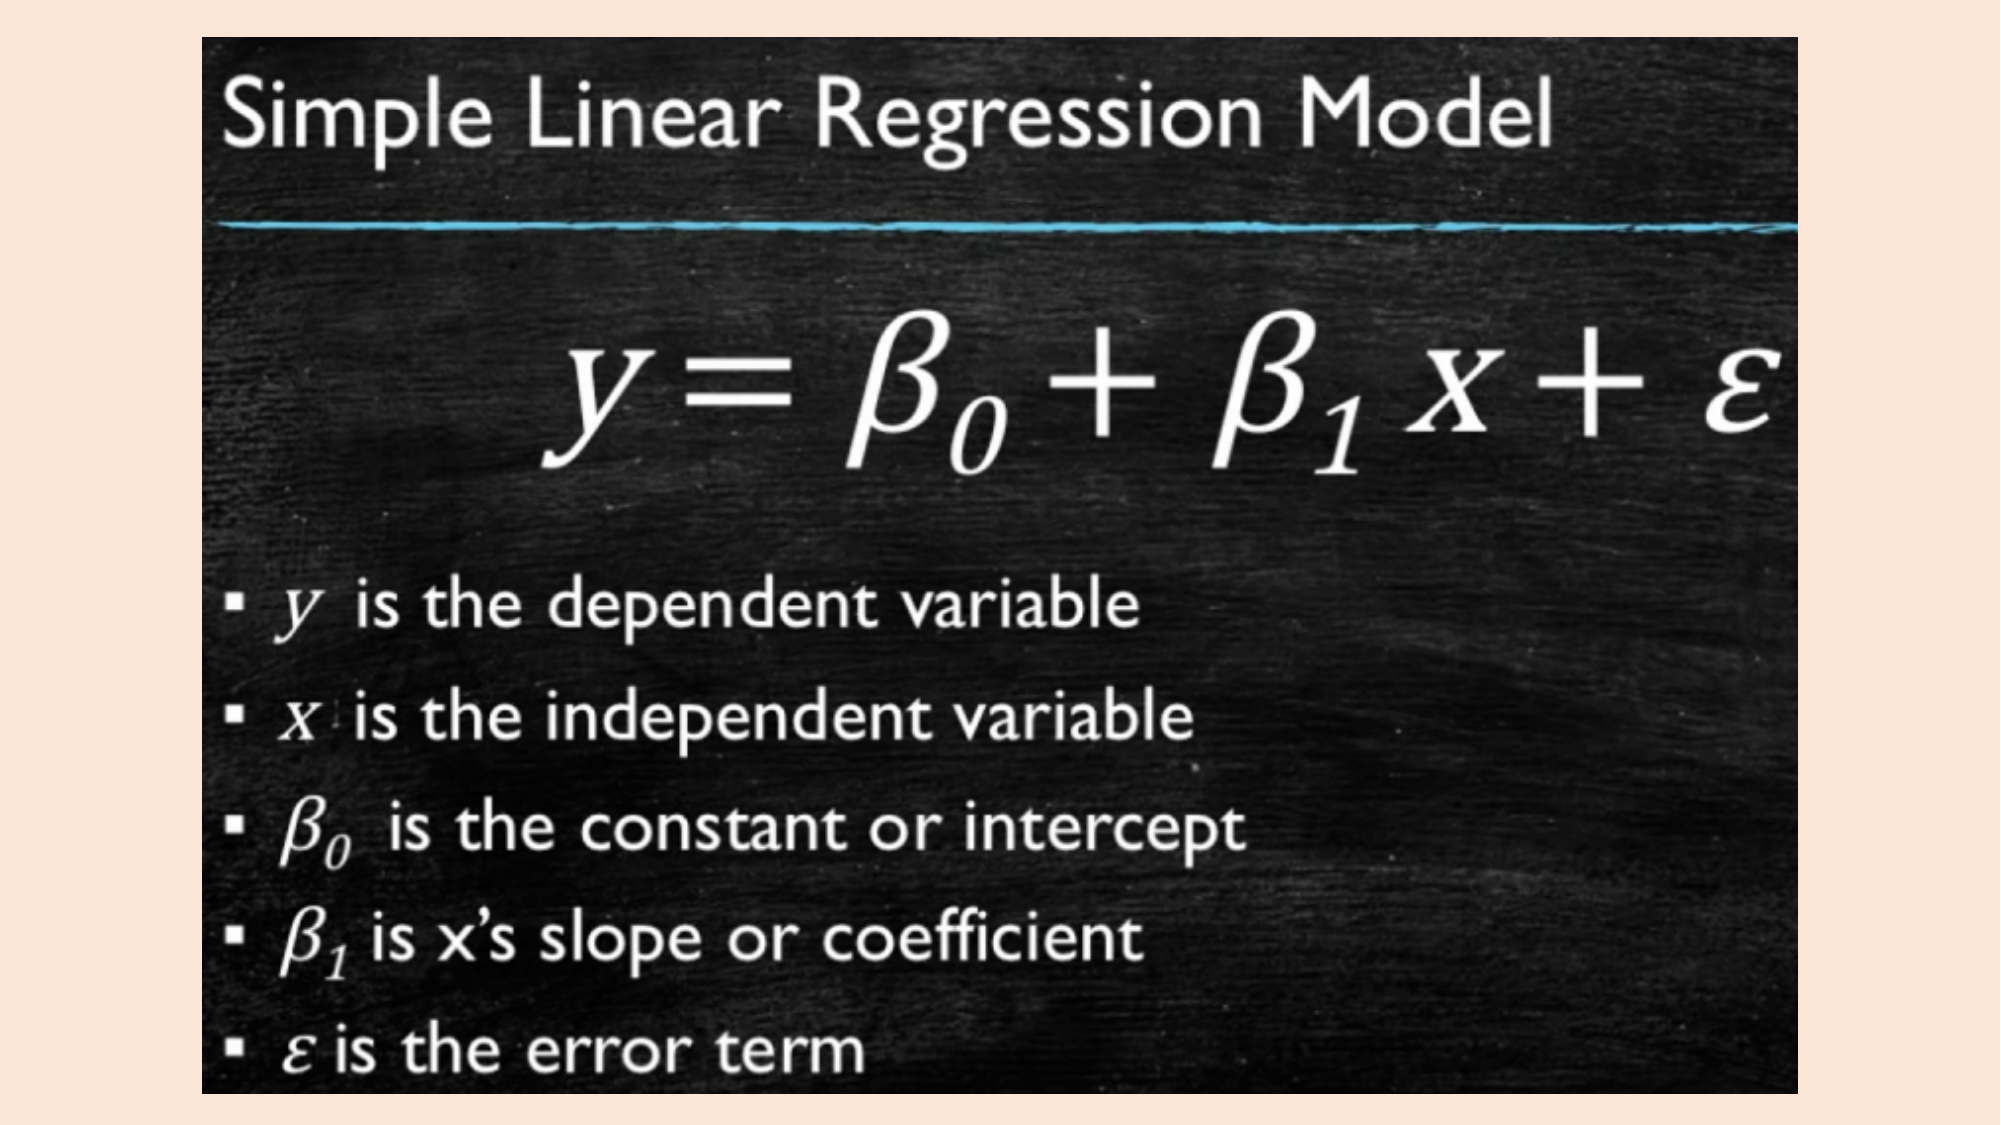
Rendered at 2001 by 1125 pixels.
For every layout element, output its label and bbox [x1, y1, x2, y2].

picture [202, 37, 1798, 1094]
